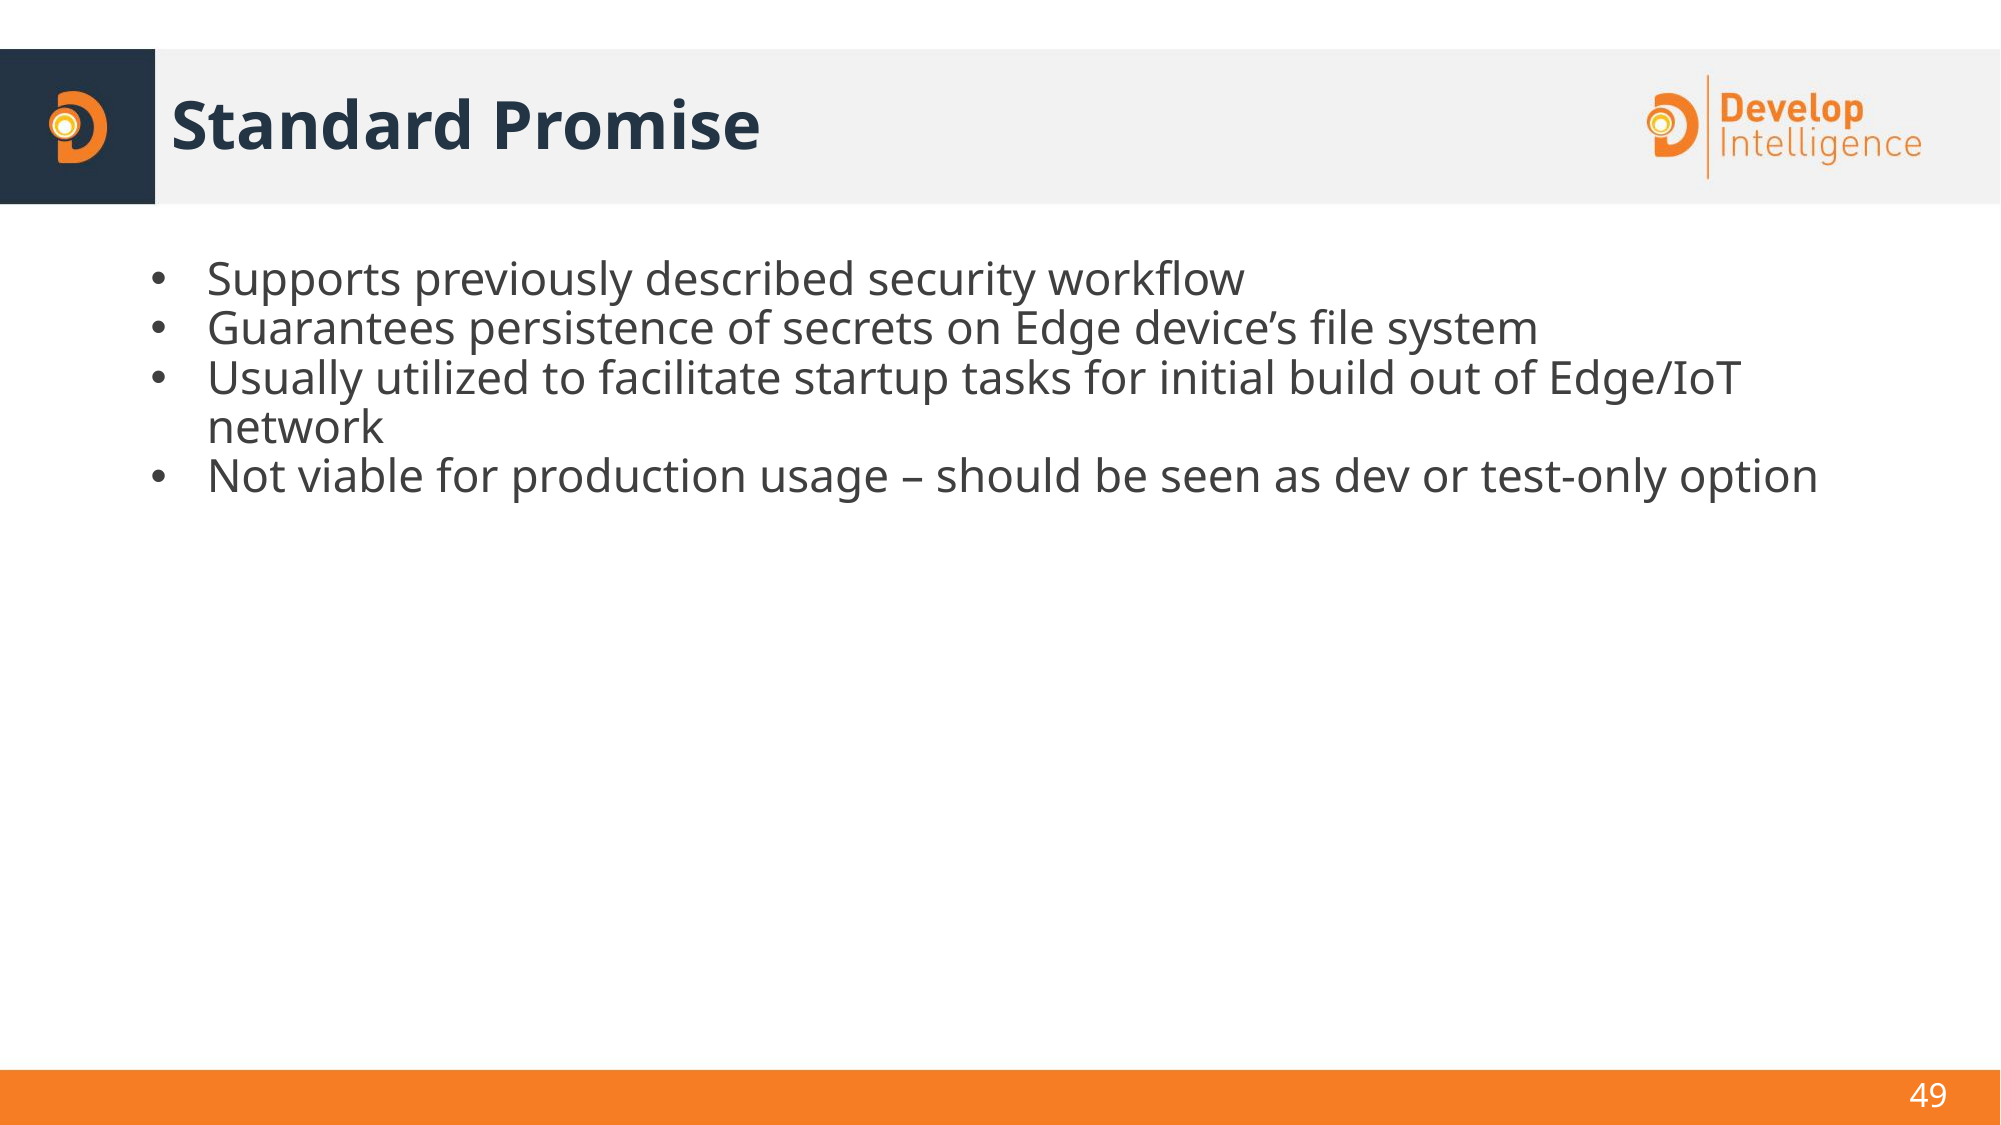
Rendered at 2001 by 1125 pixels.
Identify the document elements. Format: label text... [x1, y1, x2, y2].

picture [0, 0, 2001, 1125]
slide_number 49 [1860, 1072, 1998, 1122]
list Supports previously described security workflow Guarantees persistence of secrets on Edge device’s file system Usually utilized to facilitate startup tasks for initial build out of Edge/IoT network Not viable for production usage – should be seen as dev or test-only option [135, 248, 1941, 1016]
title Standard Promise [156, 53, 1999, 203]
